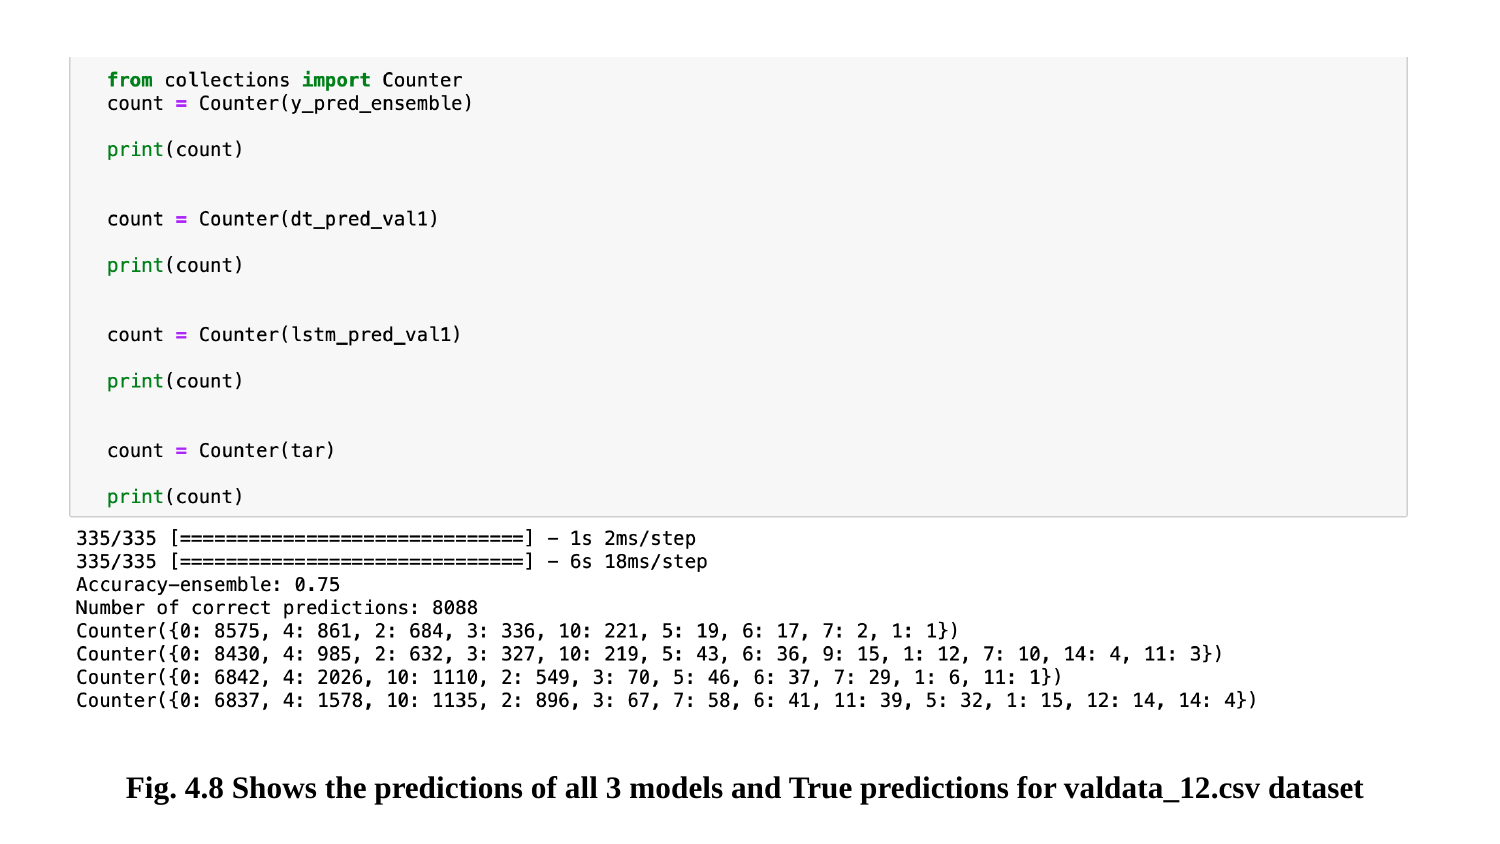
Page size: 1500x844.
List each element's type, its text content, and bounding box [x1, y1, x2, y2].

picture [50, 57, 1417, 727]
list Fig. 4.8 Shows the predictions of all 3 models and True predictions for valdata_12.csv dataset [74, 735, 1417, 826]
